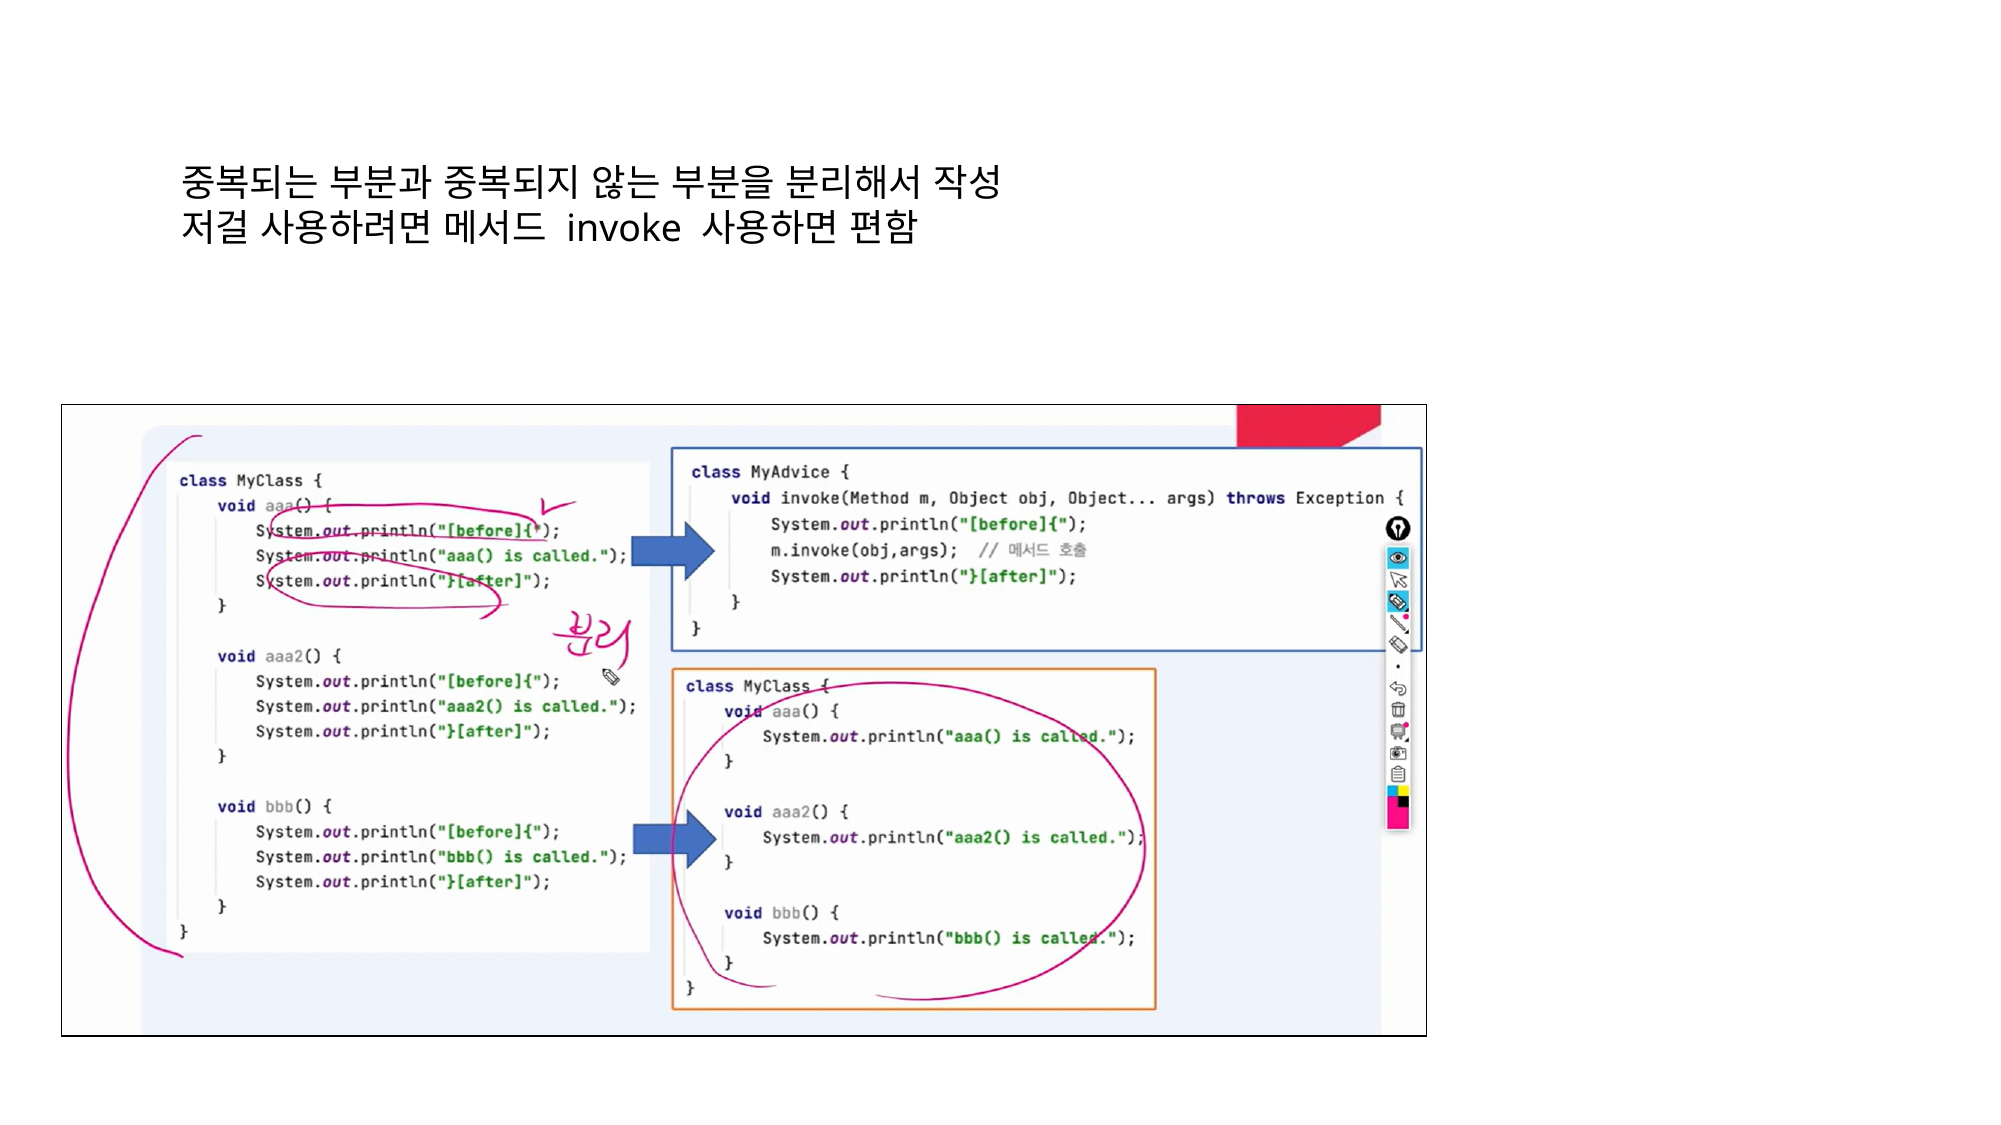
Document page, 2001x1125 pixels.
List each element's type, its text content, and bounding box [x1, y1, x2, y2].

text_box 중복되는 부분과 중복되지 않는 부분을 분리해서 작성 저걸 사용하려면 메서드 invoke 사용하면 편함 [166, 151, 1018, 256]
picture [61, 404, 1427, 1037]
